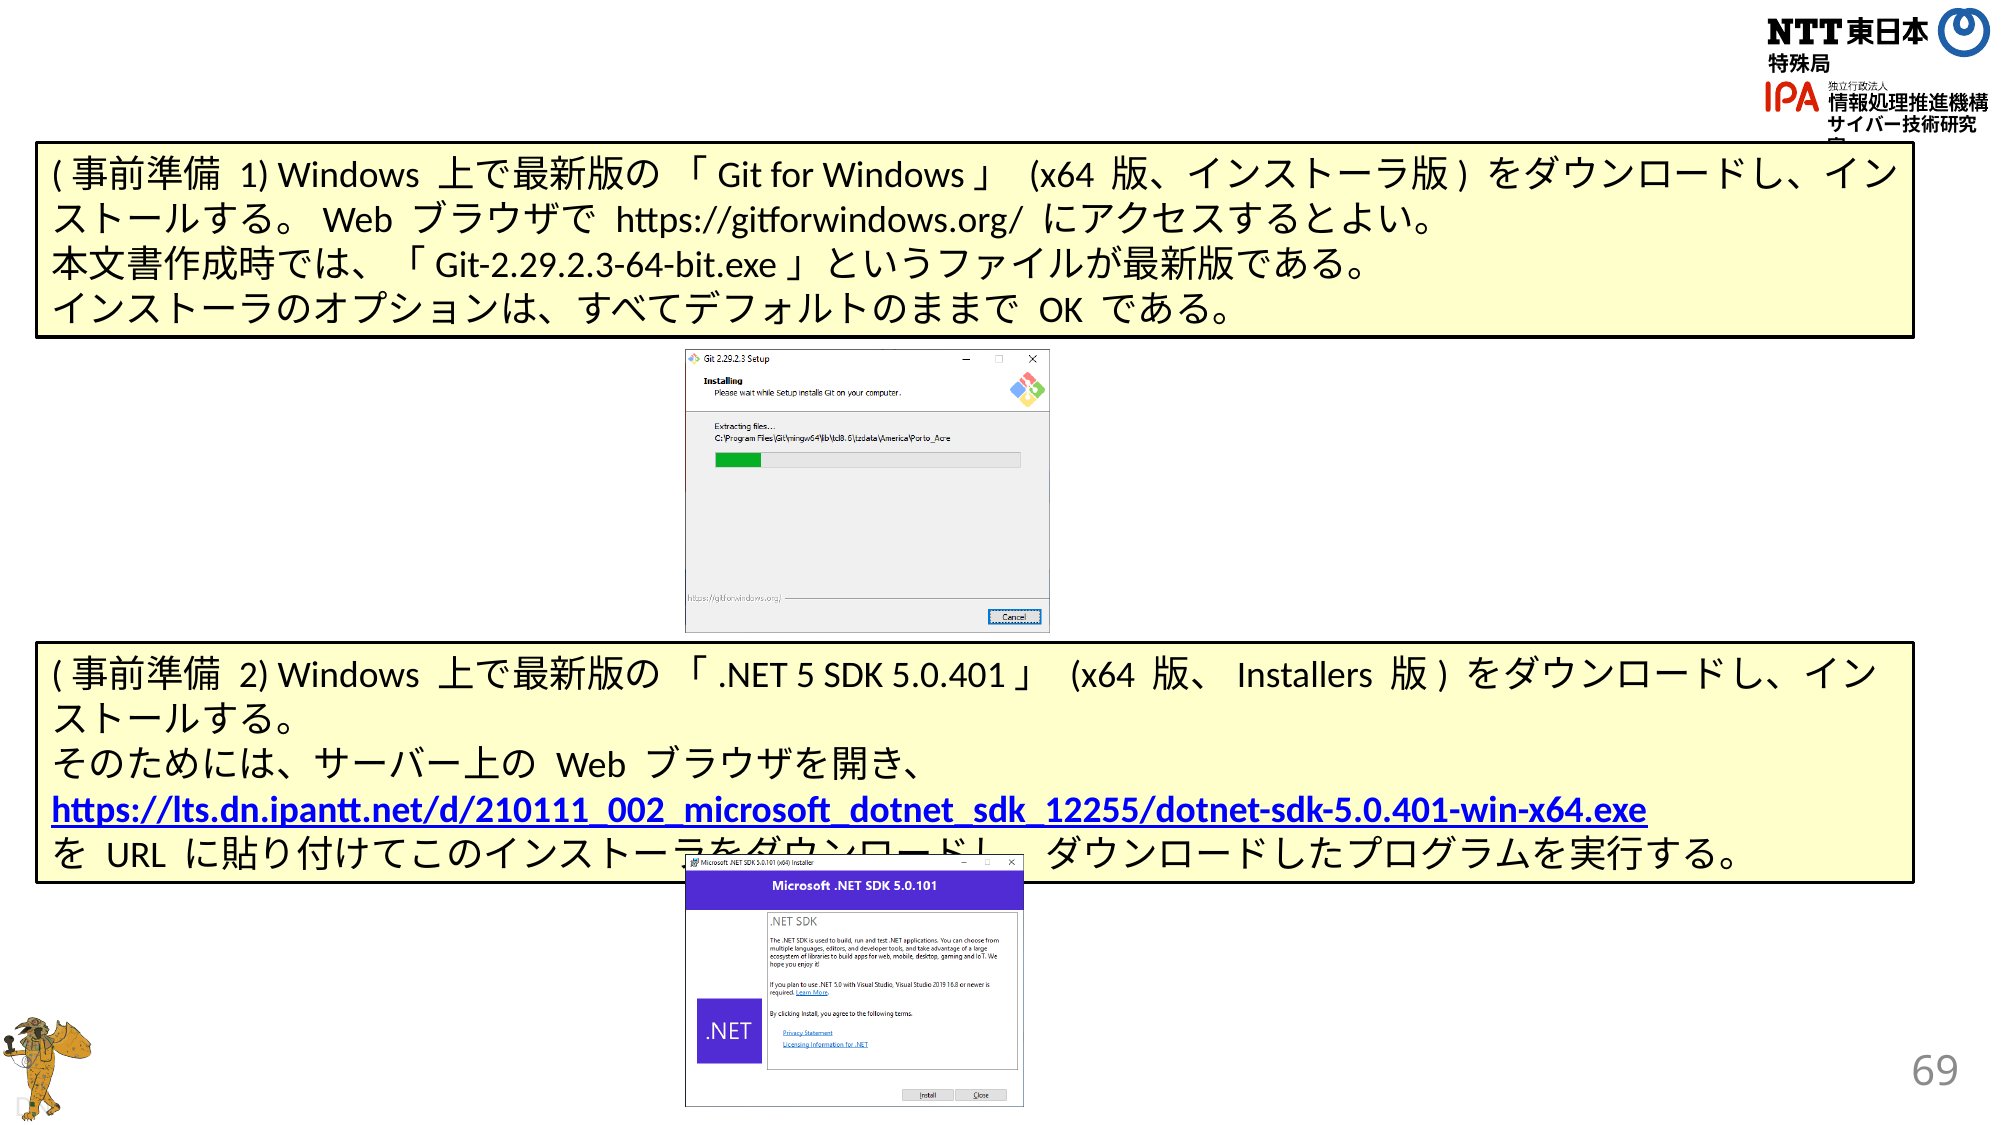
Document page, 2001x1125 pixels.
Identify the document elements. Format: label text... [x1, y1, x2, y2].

text_box (事前準備 2) Windows 上で最新版の 「.NET 5 SDK 5.0.401」 (x64 版、Installers 版) をダウンロードし、インストールする。 そのためには、サーバー上の Web ブラウザを開き、 https://lts.dn.ipantt.net/d/210111_002_microsoft_dotnet_sdk_12255/dotnet-sdk-5.0.401-win-x64.exe を URL に貼り付けてこのインストーラをダウンロードし、ダウンロードしたプログラムを実行する。 [36, 642, 1914, 883]
picture [685, 349, 1050, 633]
text_box (事前準備 1) Windows 上で最新版の 「Git for Windows」 (x64 版、インストーラ版) をダウンロードし、インストールする。Web ブラウザで https://gitforwindows.org/ にアクセスするとよい。 本文書作成時では、「Git-2.29.2.3-64-bit.exe」というファイルが最新版である。 インストーラのオプションは、すべてデフォルトのままで OK である。 [36, 142, 1914, 338]
slide_number 69 [1412, 1042, 1975, 1103]
picture [685, 854, 1024, 1107]
